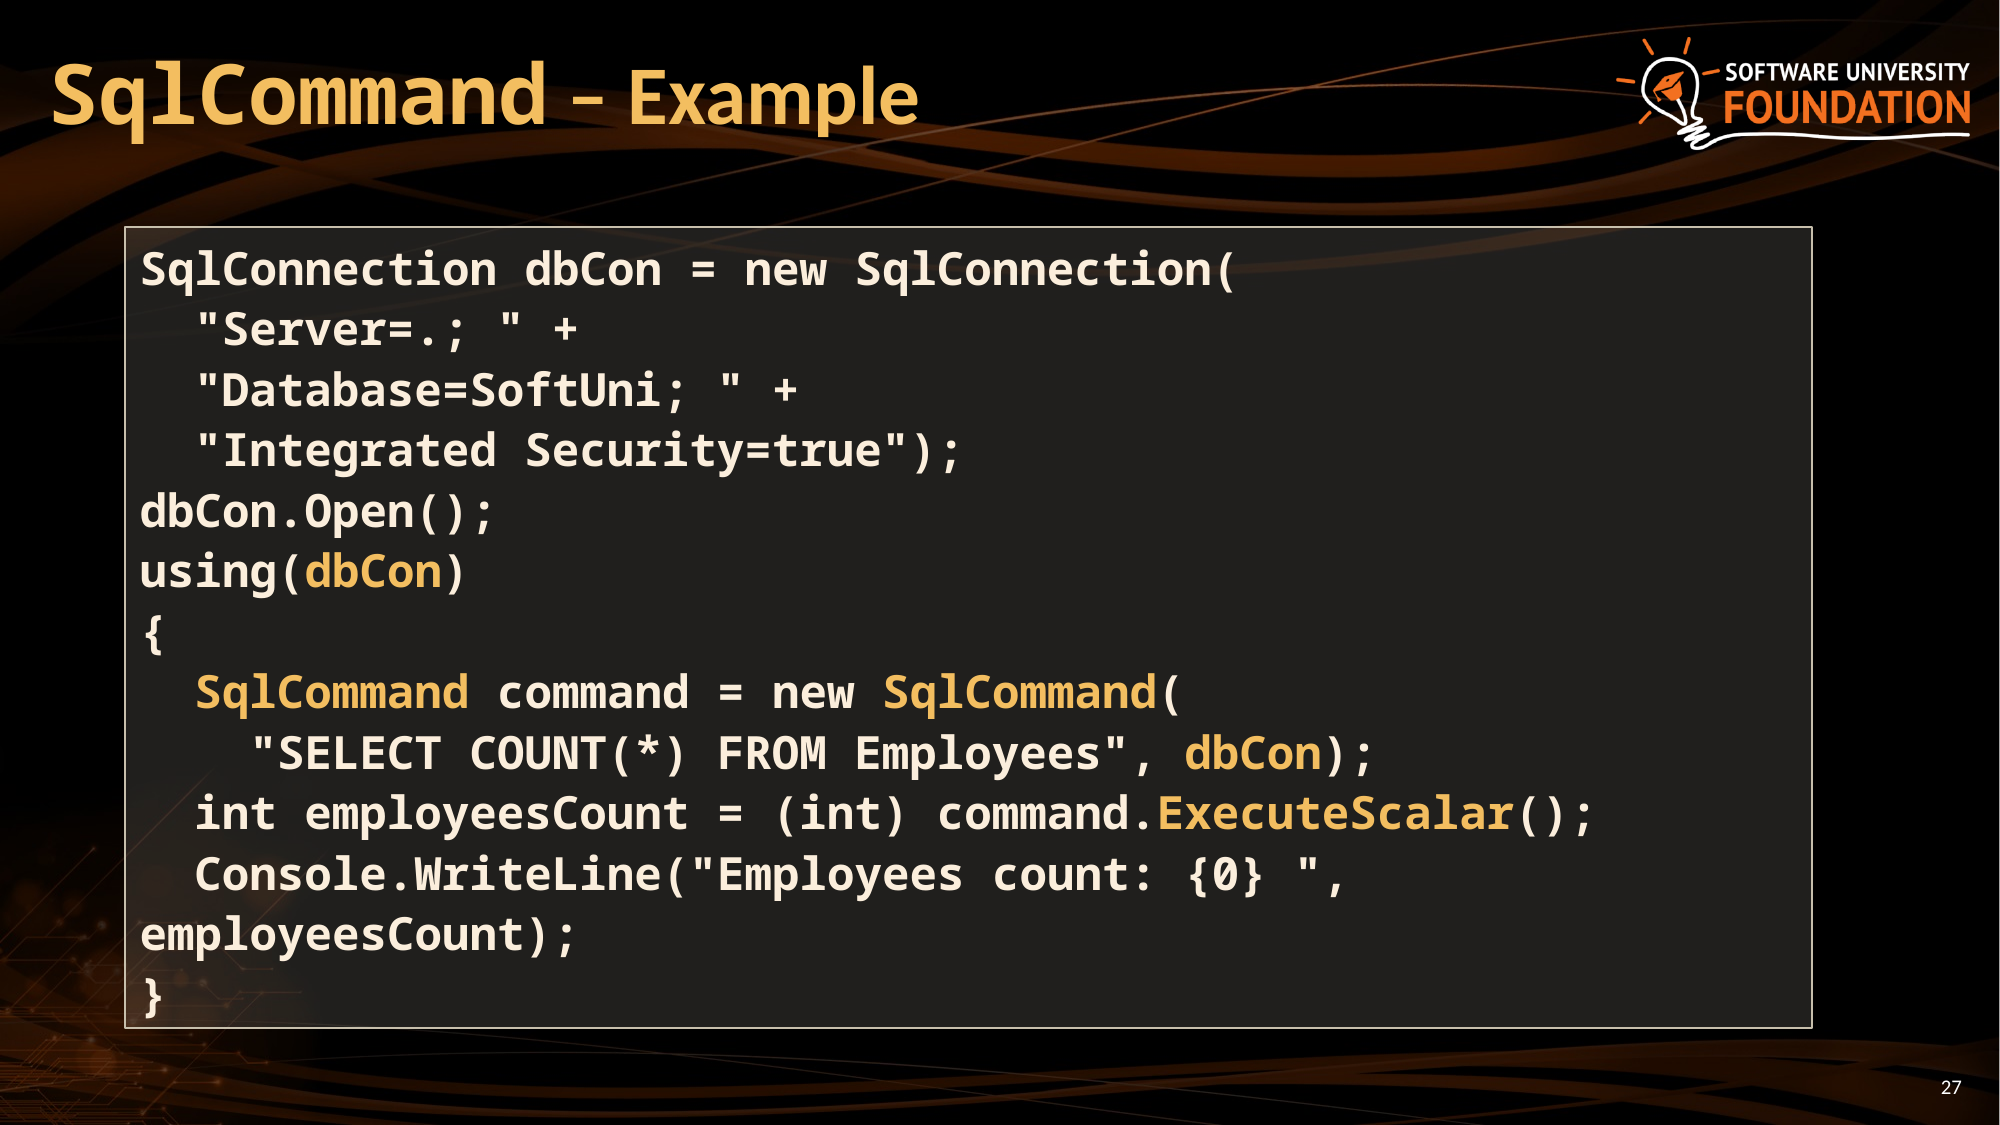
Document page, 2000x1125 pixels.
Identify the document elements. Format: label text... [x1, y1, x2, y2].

text_box SqlConnection dbCon = new SqlConnection( "Server=.; " + "Database=SoftUni; " + "Integrated Security=true"); dbCon.Open(); using(dbCon) { SqlCommand command = new SqlCommand( "SELECT COUNT(*) FROM Employees", dbCon); int employeesCount = (int) command.ExecuteScalar(); Console.WriteLine("Employees count: {0} ", employeesCount); } [124, 226, 1813, 1028]
title SqlCommand – Example [30, 6, 1602, 189]
slide_number 27 [1897, 1070, 1968, 1103]
picture [0, 0, 2000, 1125]
